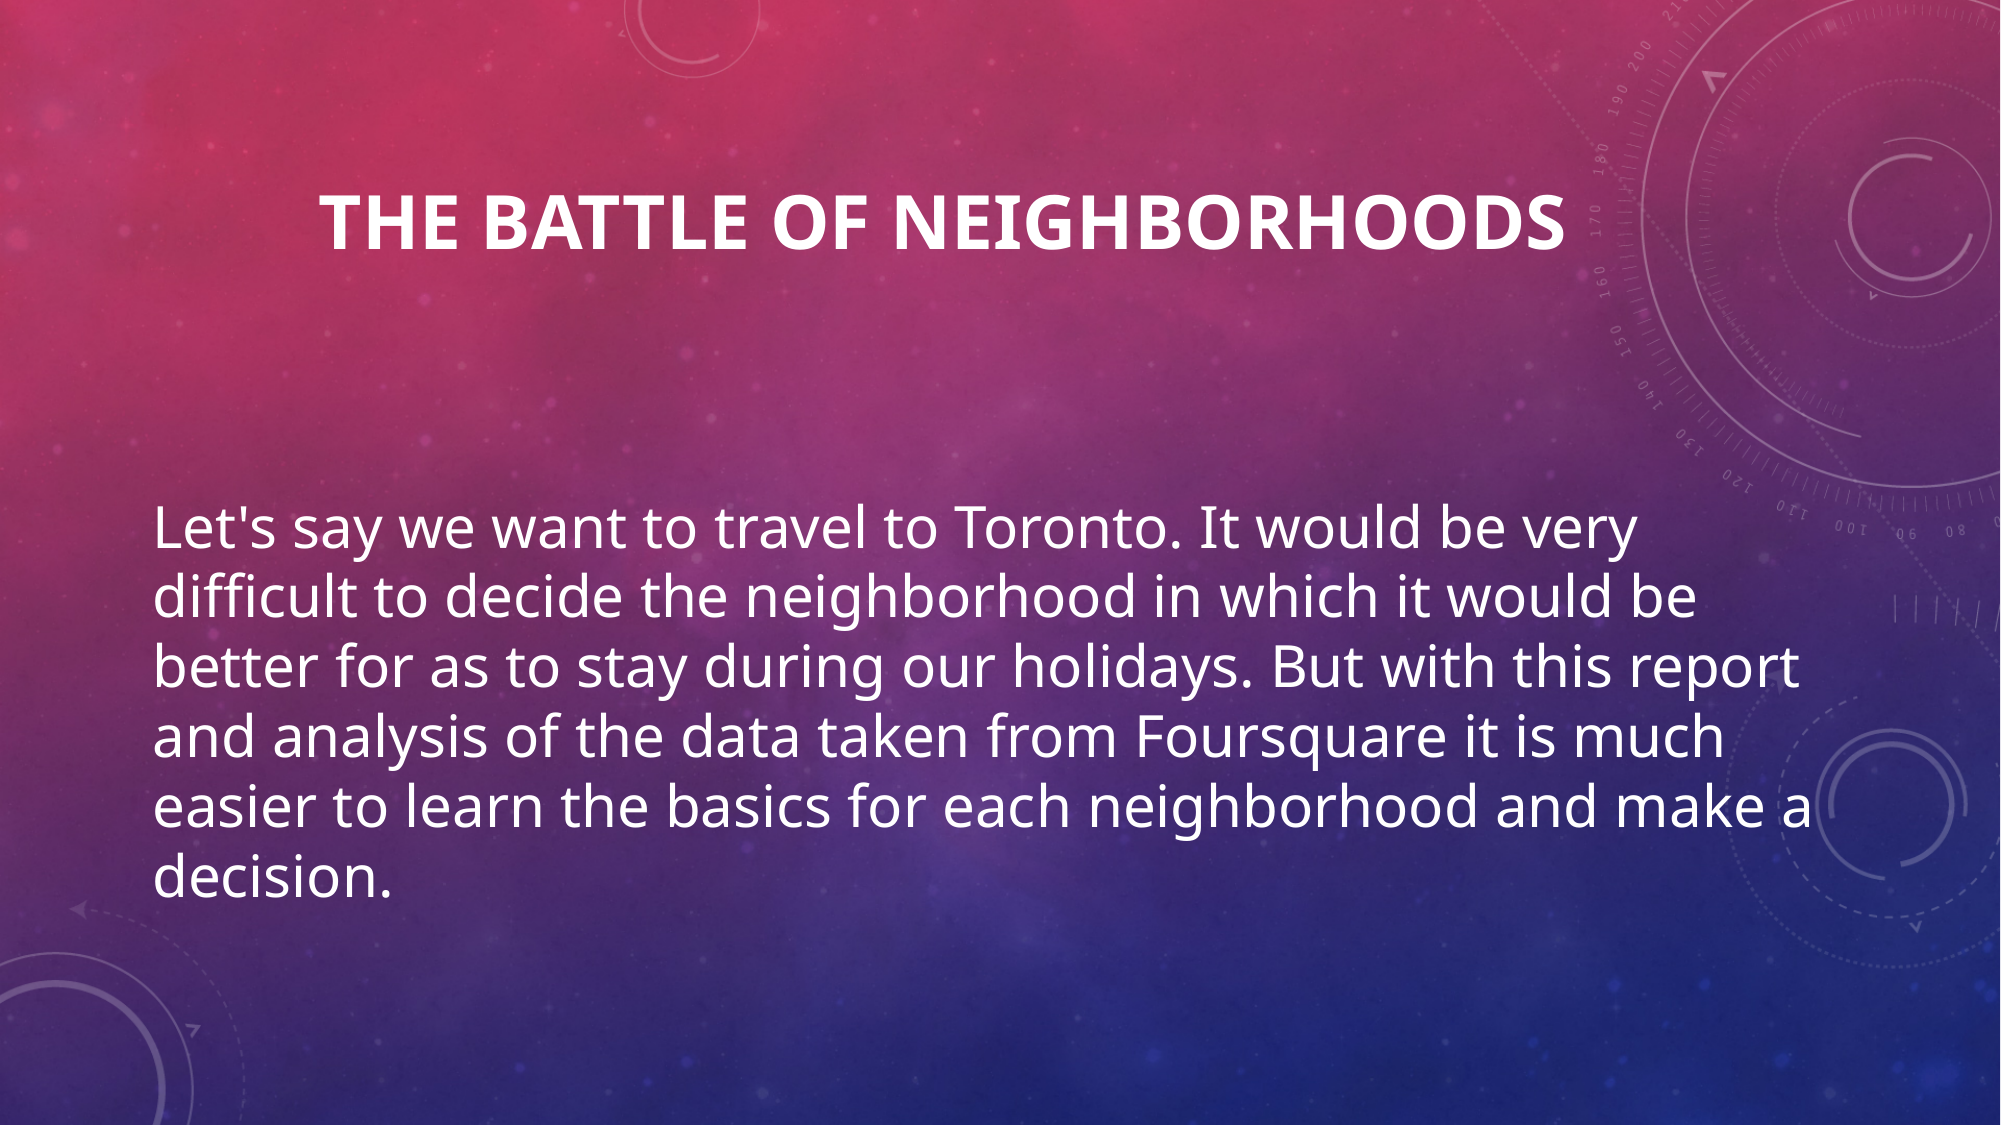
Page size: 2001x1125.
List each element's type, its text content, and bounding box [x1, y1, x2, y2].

list Let's say we want to travel to Toronto. It would be very difficult to decide the neighborhood in which it would be better for as to stay during our holidays. But with this report and analysis of the data taken from Foursquare it is much easier to learn the basics for each neighborhood and make a decision. [137, 476, 1863, 1014]
picture [0, 0, 2001, 1125]
title The Battle of Neighborhoods [112, 99, 1775, 339]
